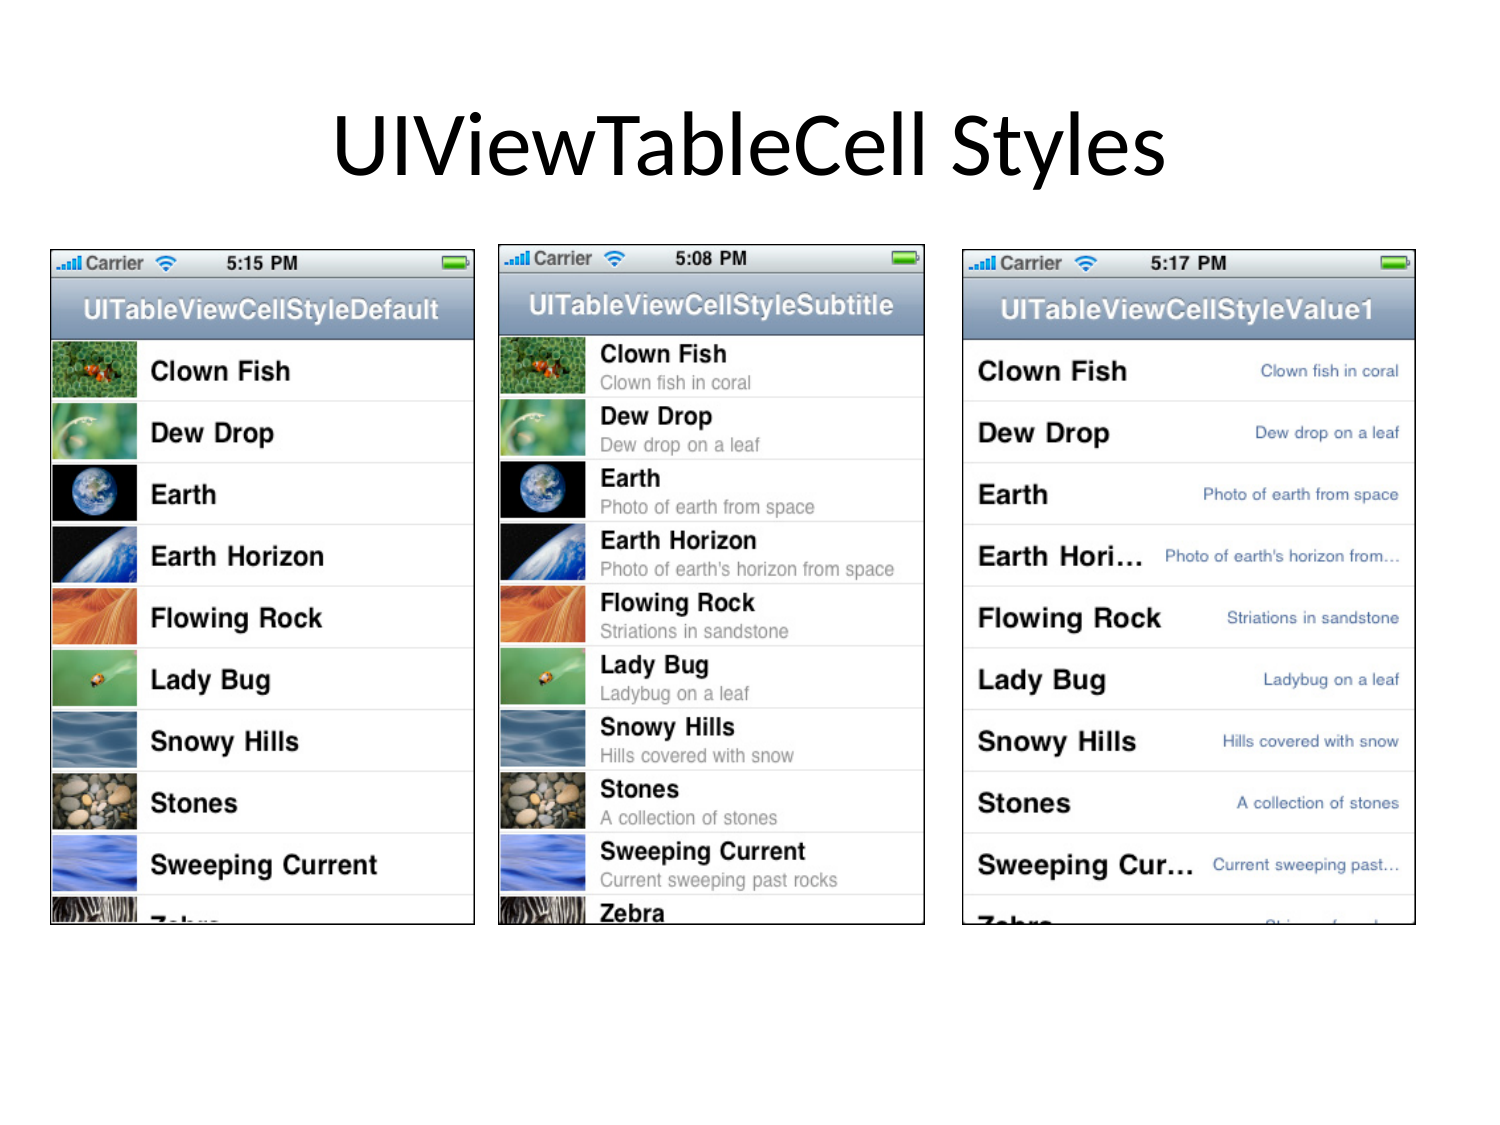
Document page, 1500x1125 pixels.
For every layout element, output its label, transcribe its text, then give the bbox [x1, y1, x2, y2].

title UIViewTableCell Styles [75, 45, 1425, 233]
picture [498, 244, 926, 926]
picture [962, 249, 1416, 926]
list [49, 249, 476, 926]
